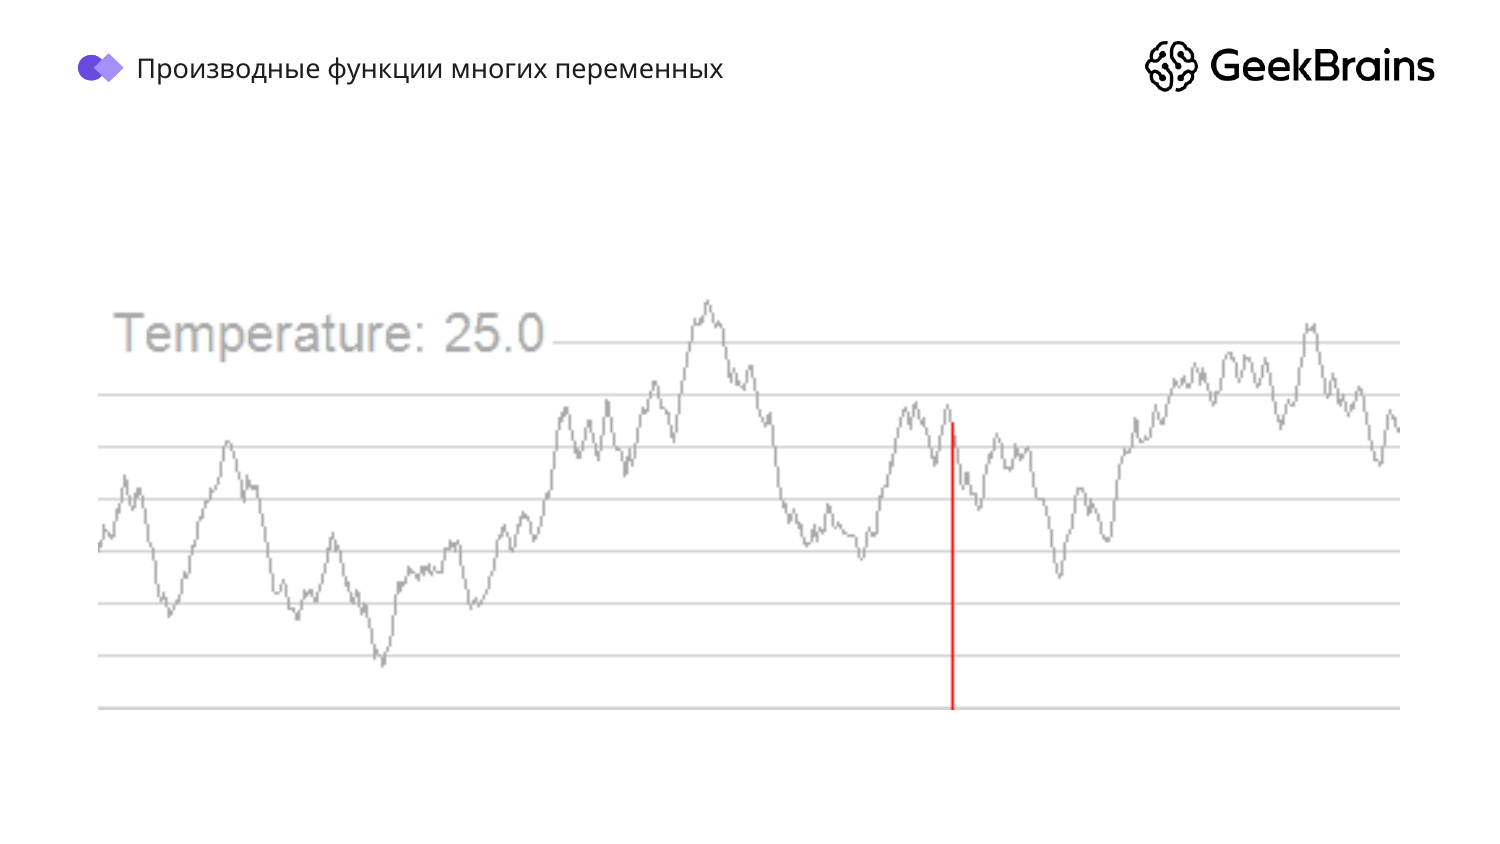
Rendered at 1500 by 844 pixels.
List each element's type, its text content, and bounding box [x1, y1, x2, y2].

picture [1145, 39, 1435, 93]
text_box Производные функции многих переменных [134, 39, 812, 82]
picture [97, 290, 1400, 710]
text_box [78, 54, 102, 81]
text_box [93, 53, 124, 82]
